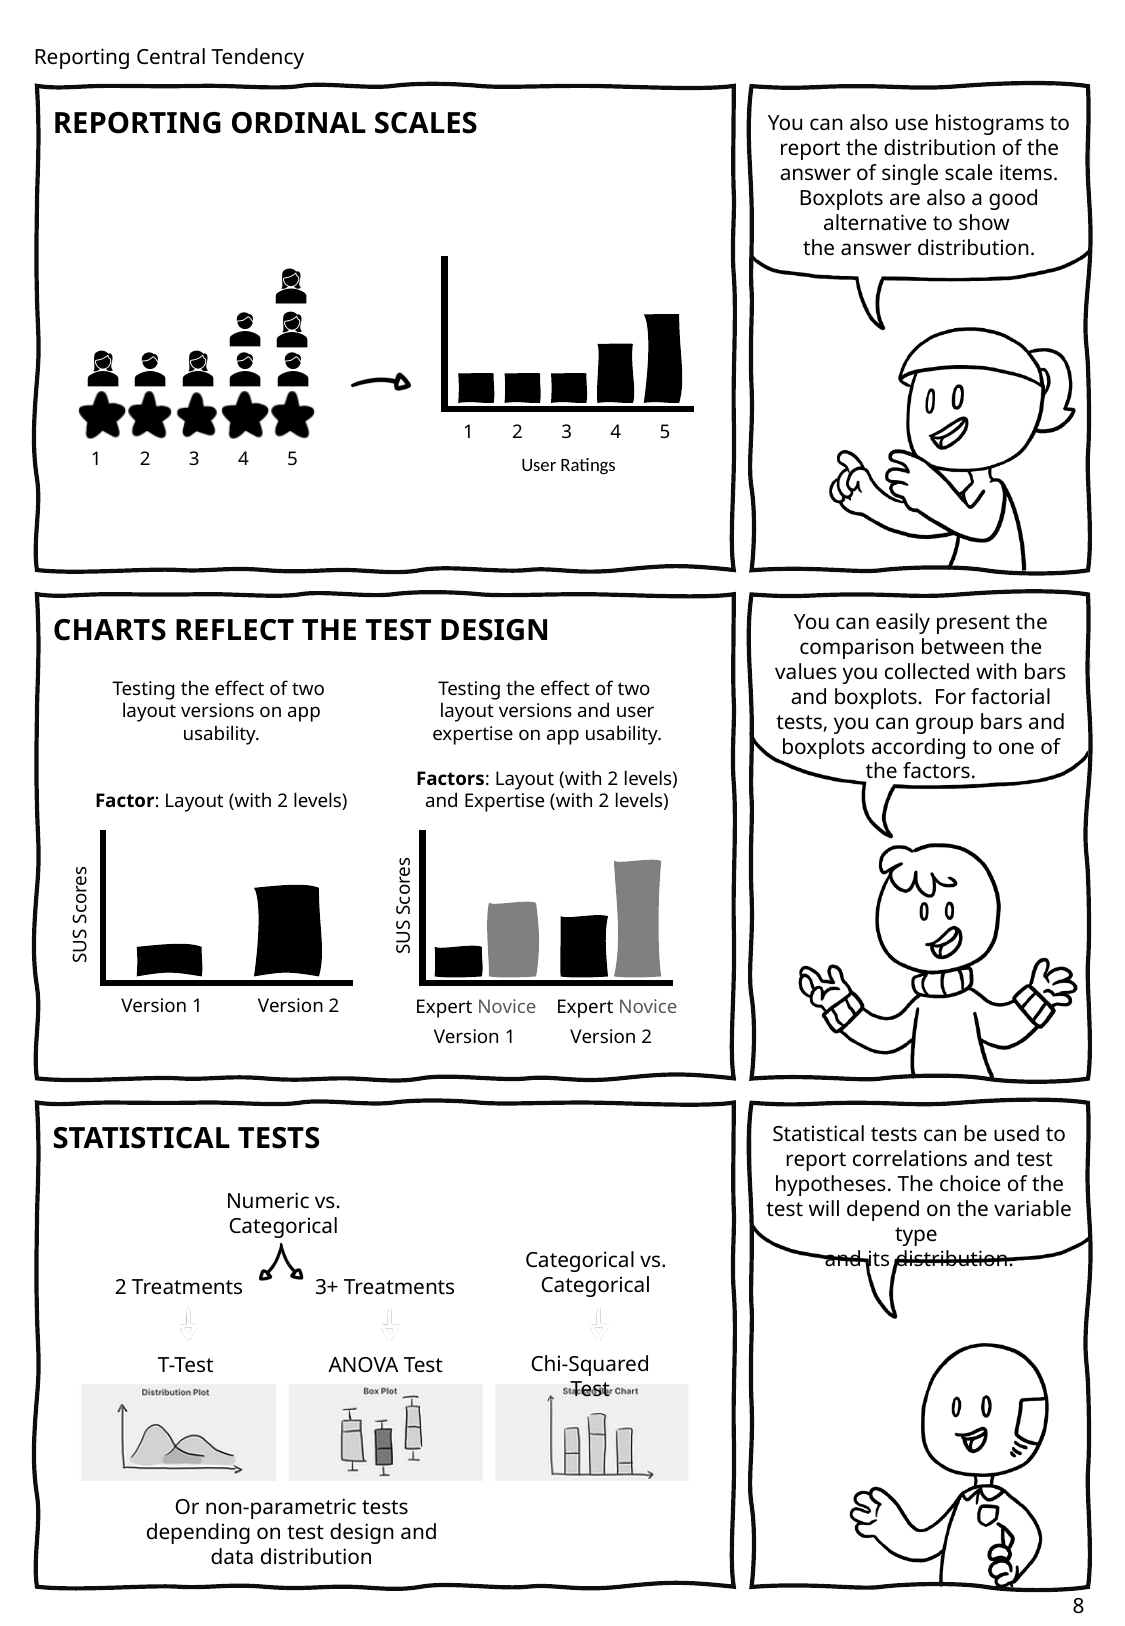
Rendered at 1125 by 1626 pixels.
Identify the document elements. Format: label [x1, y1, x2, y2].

text_box [60, 829, 694, 1056]
text_box [70, 1180, 701, 1552]
text_box [57, 389, 353, 478]
picture [0, 0, 1125, 1625]
